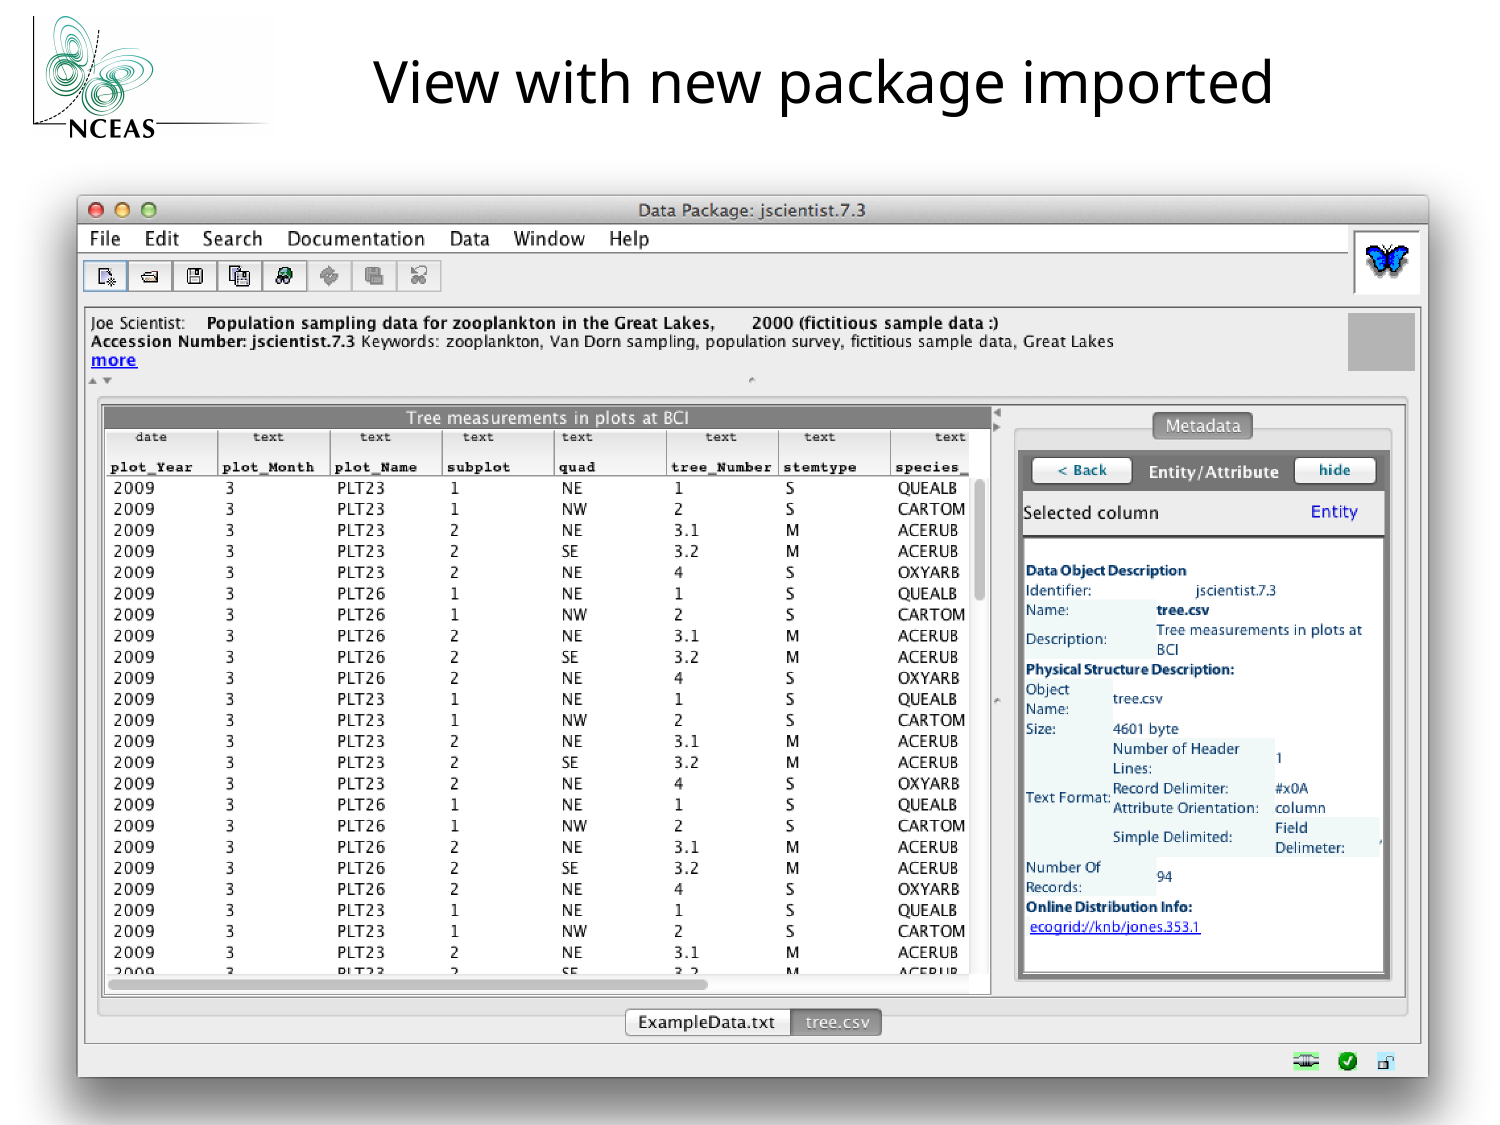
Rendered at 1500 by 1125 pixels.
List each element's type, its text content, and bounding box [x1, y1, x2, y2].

picture [33, 16, 199, 138]
title View with new package imported [199, 0, 1456, 148]
picture [2, 149, 1500, 1125]
